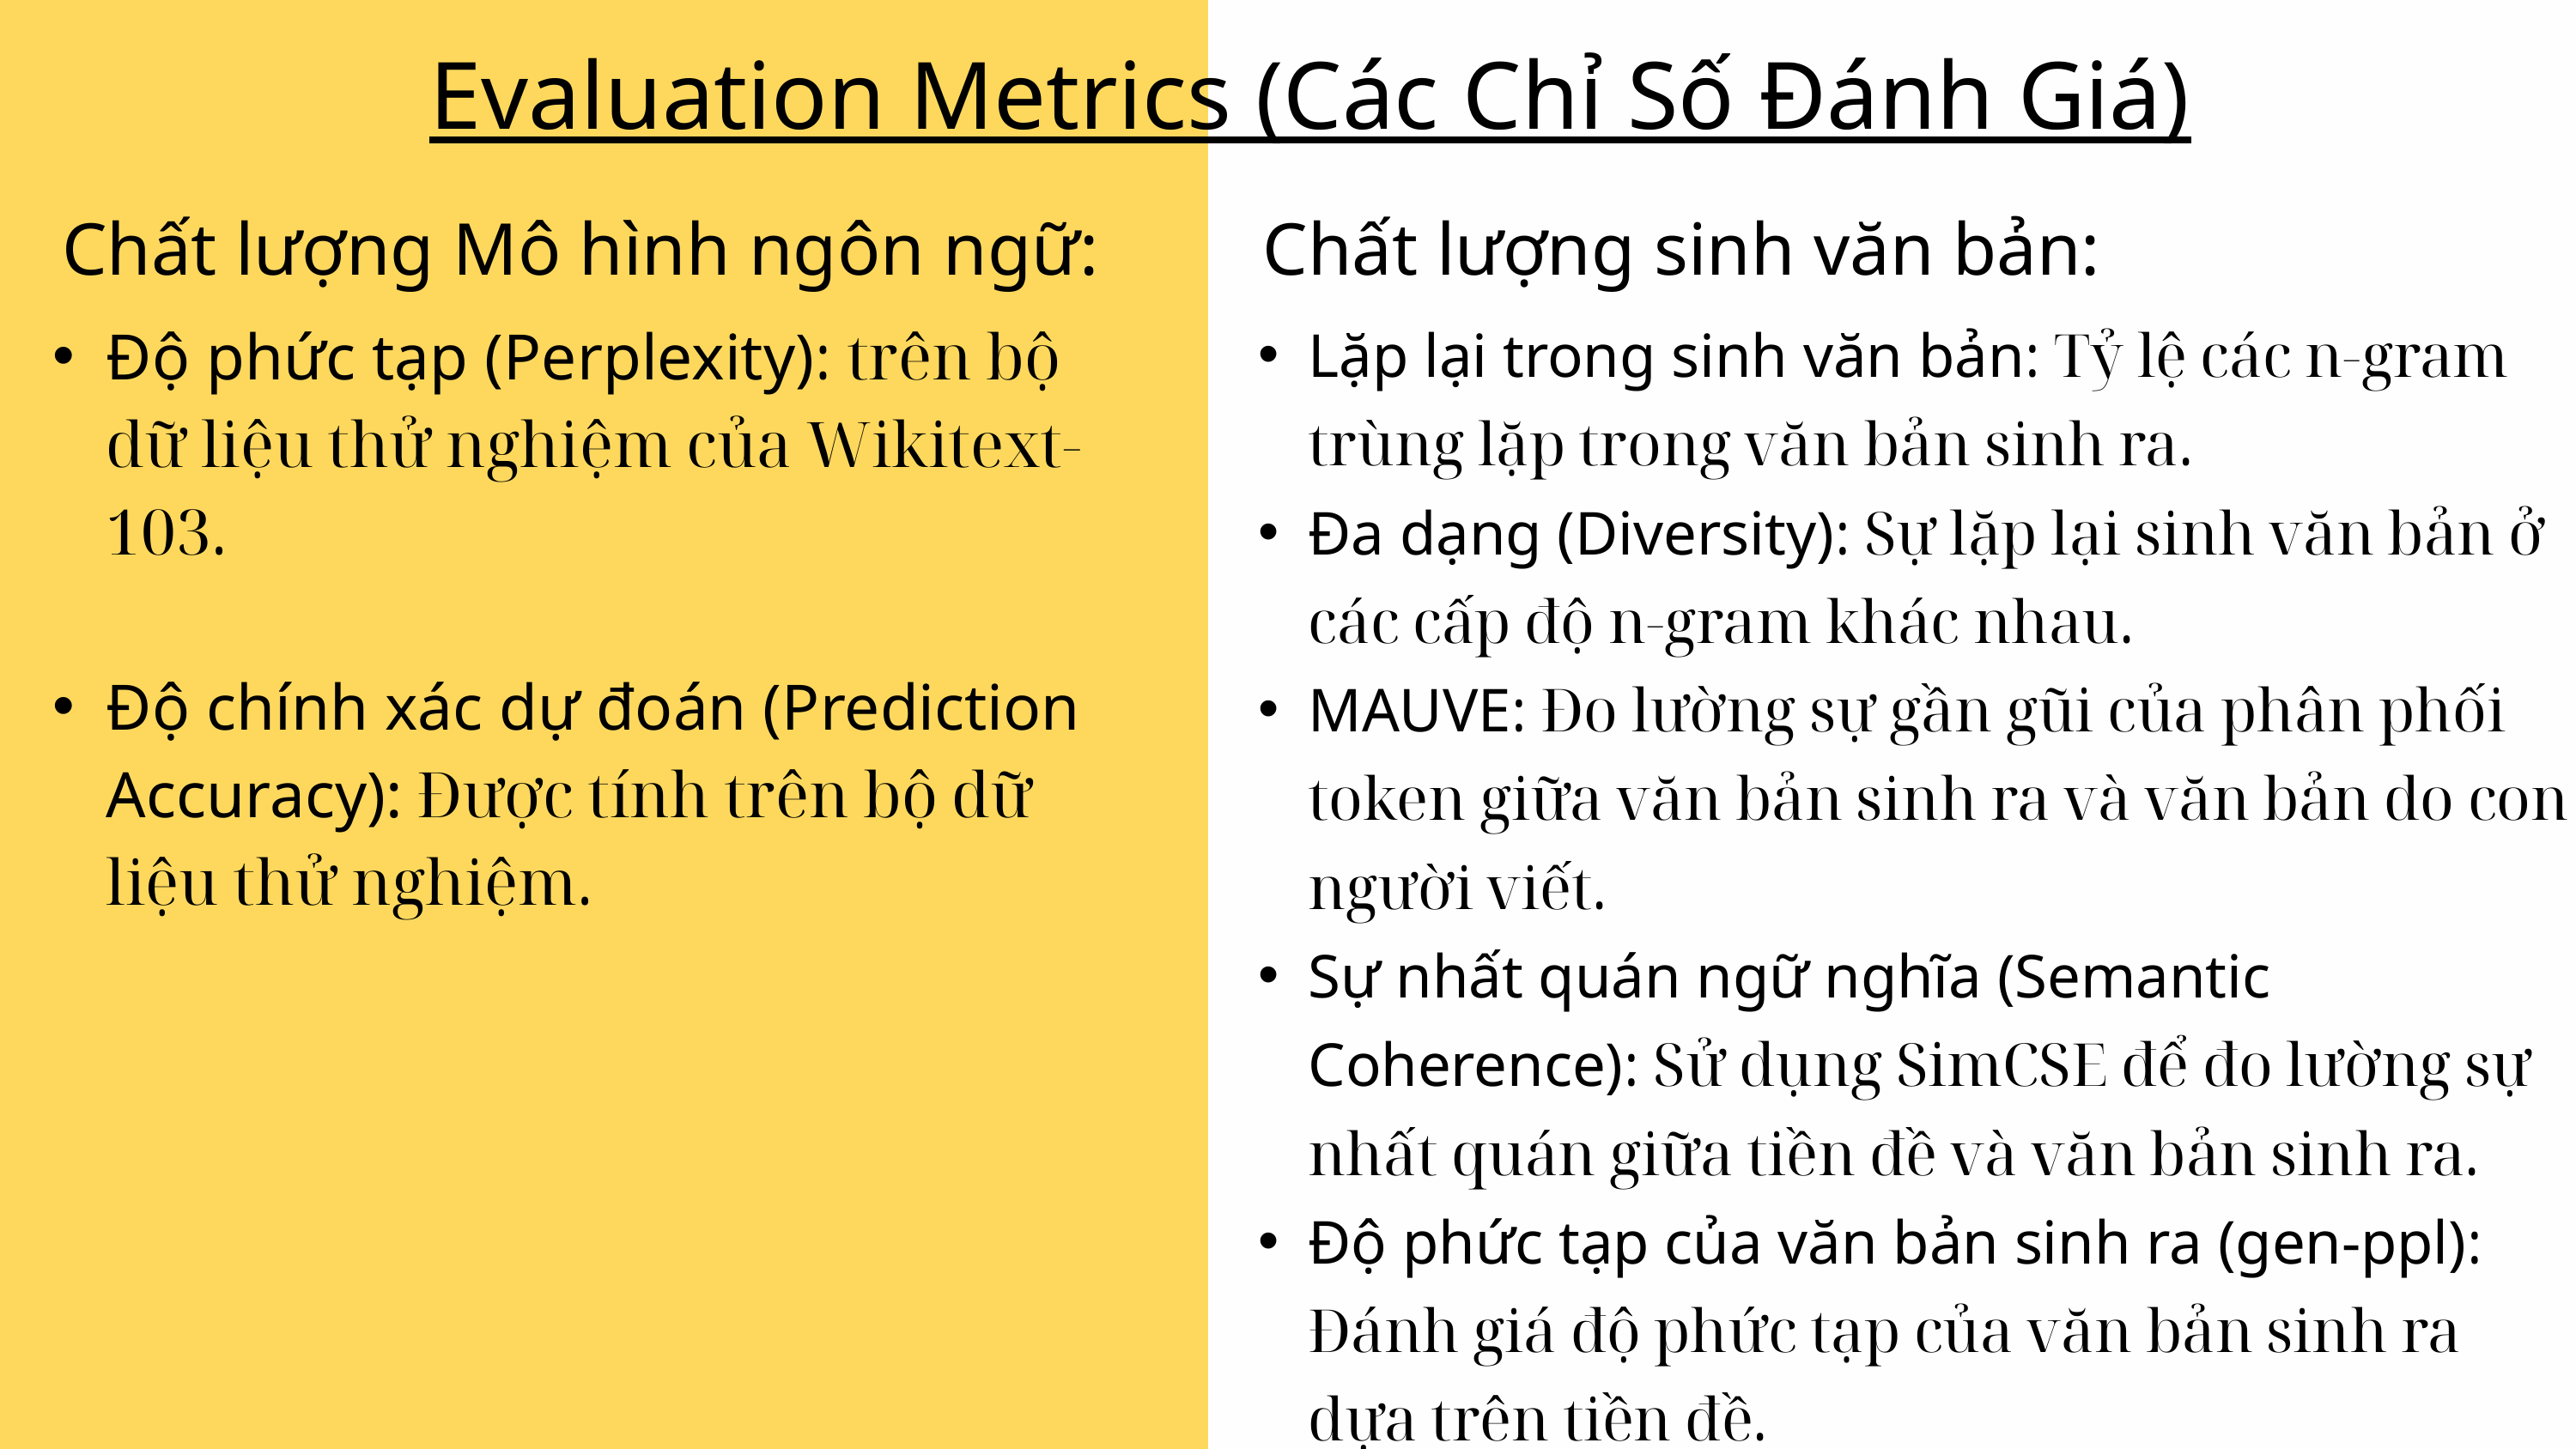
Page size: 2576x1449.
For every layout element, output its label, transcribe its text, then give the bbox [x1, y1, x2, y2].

text_box Evaluation Metrics (Các Chỉ Số Đánh Giá) [1211, 17, 2476, 149]
text_box Chất lượng sinh văn bản: [1262, 189, 2170, 290]
text_box Lặp lại trong sinh văn bản: Tỷ lệ các n-gram trùng lặp trong văn bản sinh ra. Đa dạng (Diversity): Sự lặp lại sinh văn bản ở các cấp độ n-gram khác nhau. MAUVE: Đo lường sự gần gũi của phân phối token giữa văn bản sinh ra và văn bản do con người viết. Sự nhất quán ngữ nghĩa (Semantic Coherence): Sử dụng SimCSE để đo lường sự nhất quán giữa tiền đề và văn bản sinh ra. Độ phức tạp của văn bản sinh ra (gen-ppl): Đánh giá độ phức tạp của văn bản sinh ra dựa trên tiền đề. [1211, 300, 2576, 1449]
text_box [0, 0, 1208, 1449]
